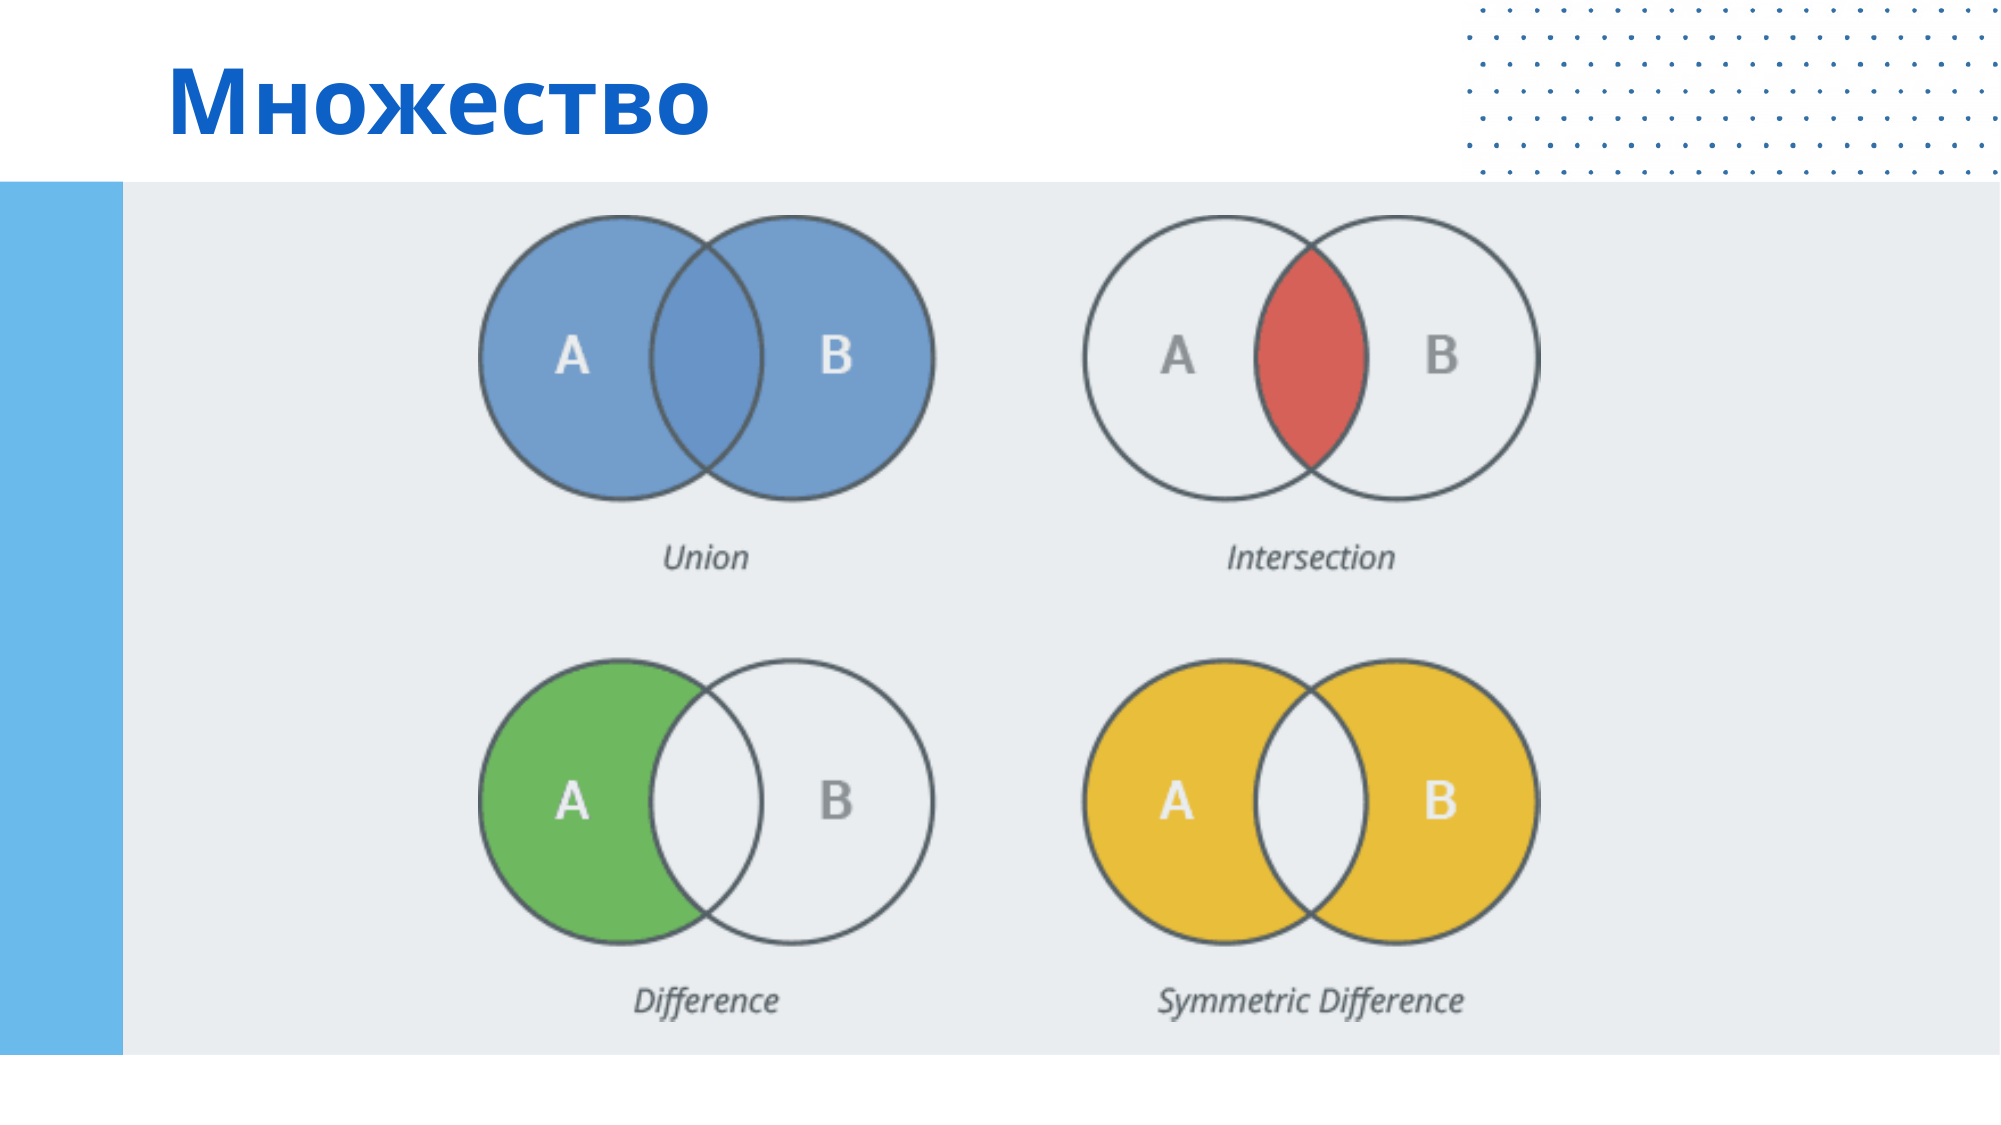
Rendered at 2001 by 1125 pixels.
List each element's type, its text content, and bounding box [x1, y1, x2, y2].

text_box Множество [151, 35, 729, 181]
picture [122, 0, 2000, 1055]
text_box [0, 181, 124, 1056]
